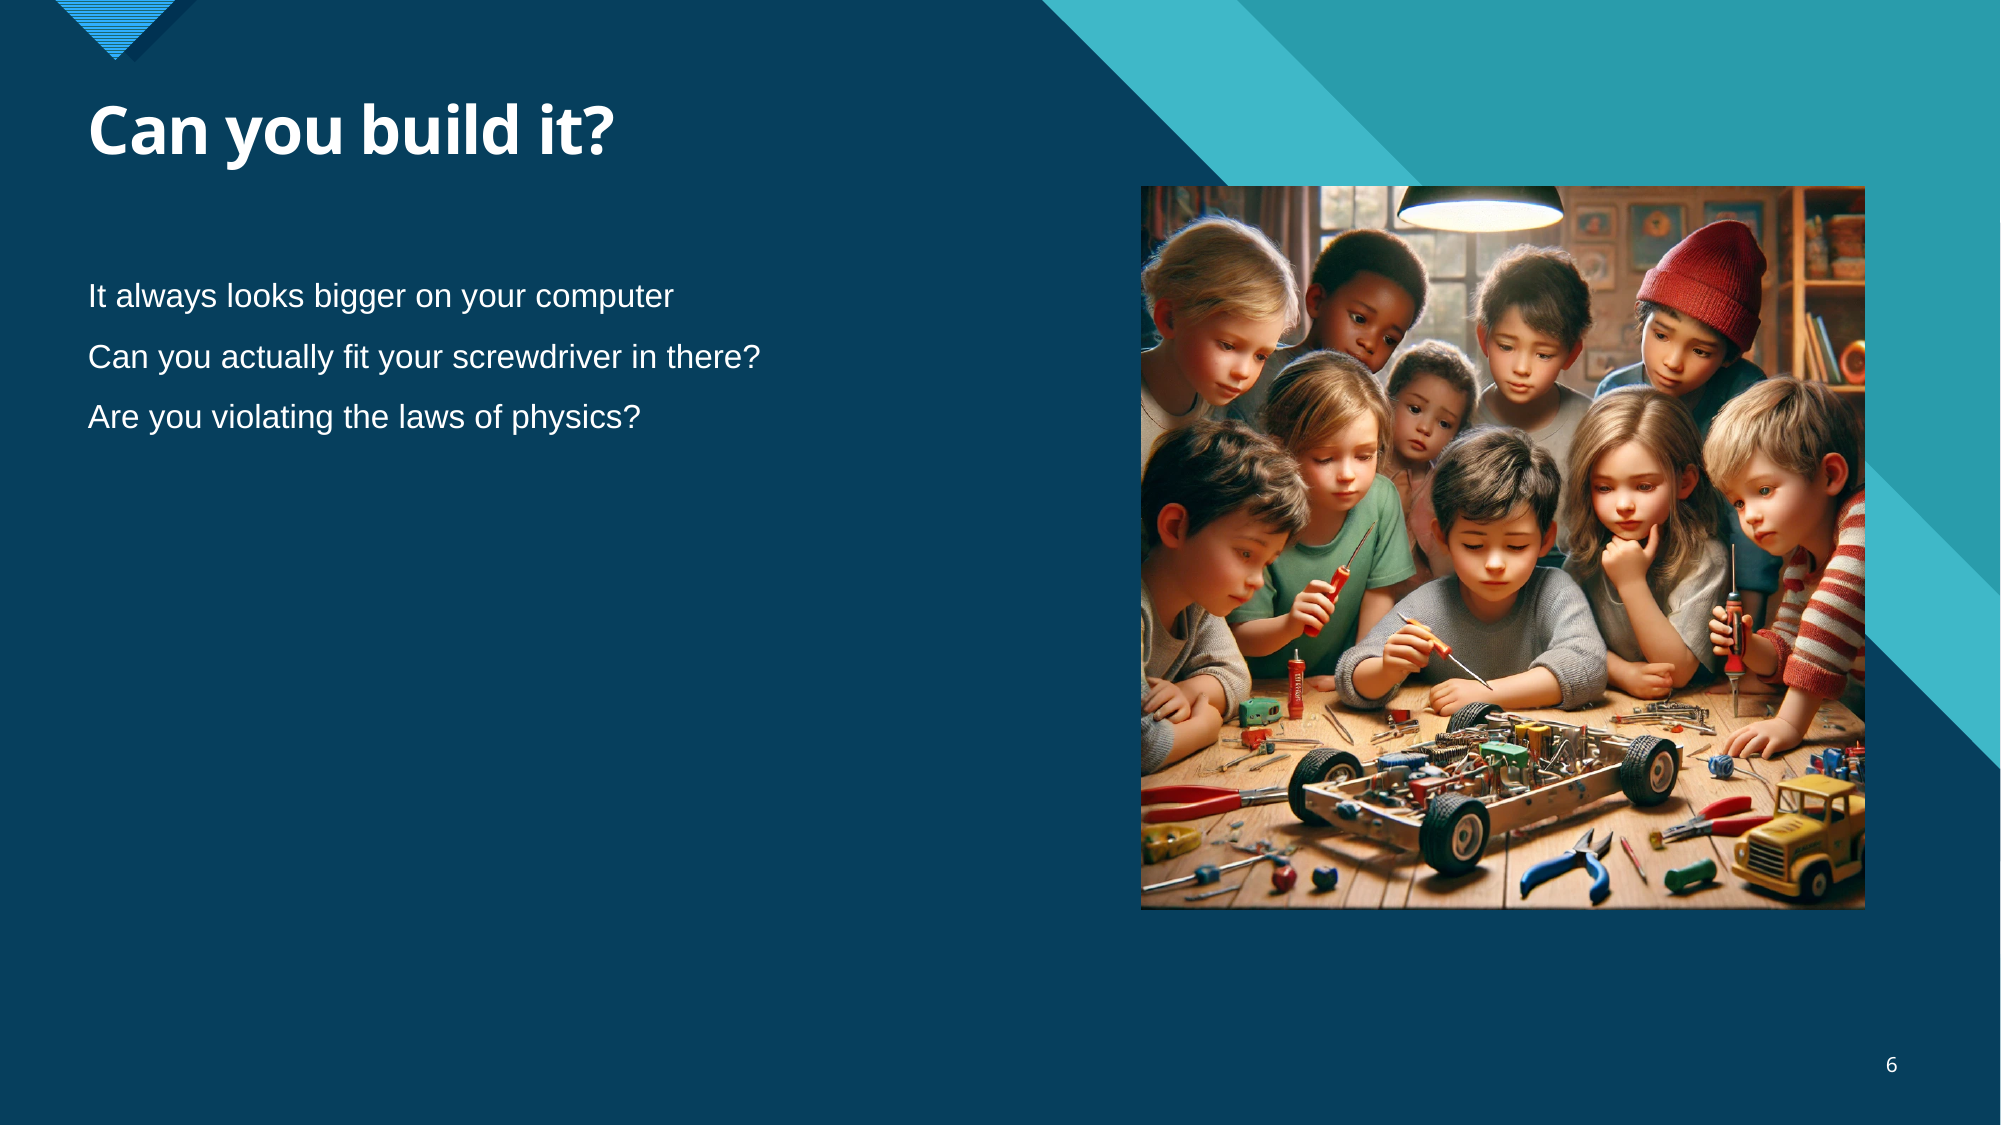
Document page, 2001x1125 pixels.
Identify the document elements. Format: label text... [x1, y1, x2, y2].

title Can you build it? [72, 89, 1913, 177]
list It always looks bigger on your computer Can you actually fit your screwdriver in there? Are you violating the laws of physics? [72, 266, 1175, 939]
picture [1142, 185, 1866, 909]
slide_number 6 [1845, 1035, 1913, 1096]
